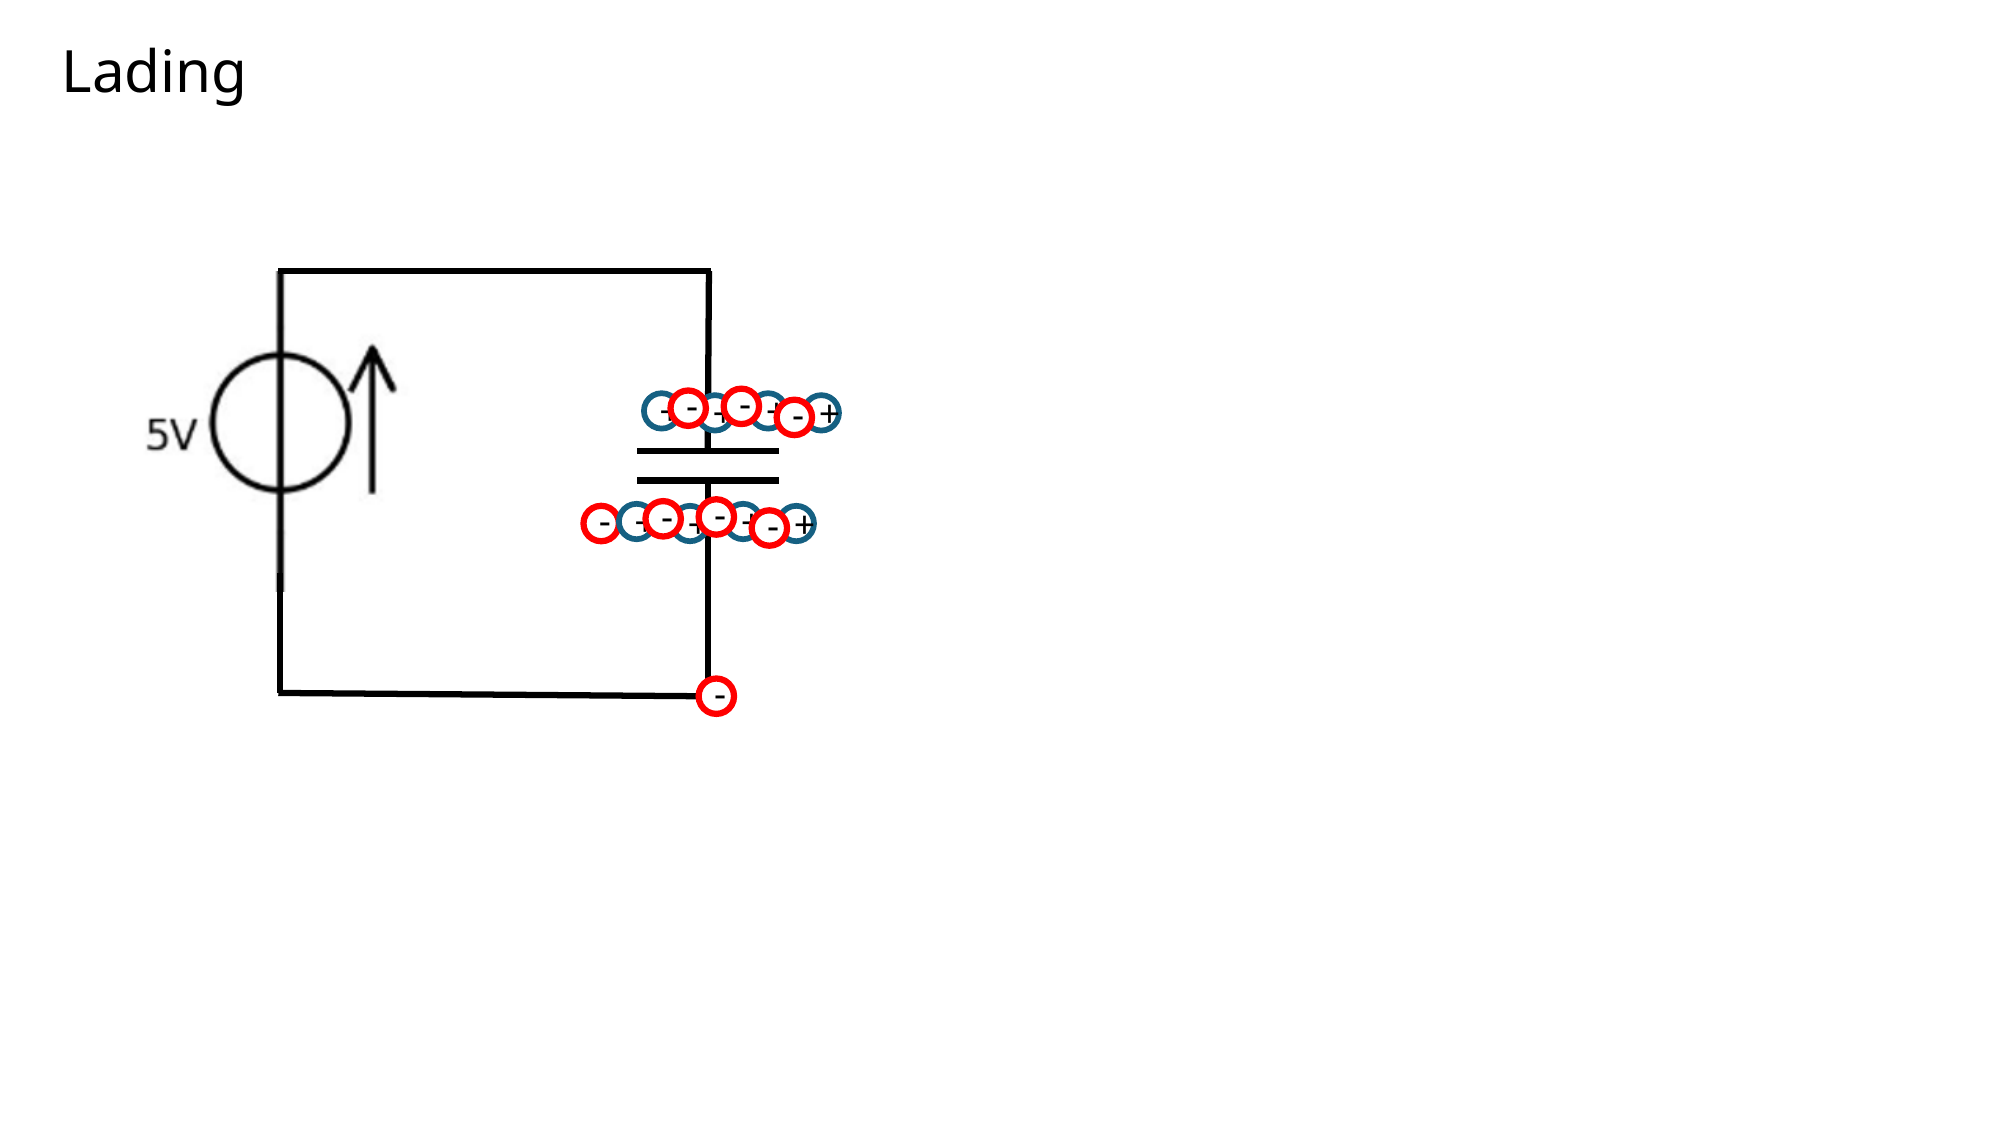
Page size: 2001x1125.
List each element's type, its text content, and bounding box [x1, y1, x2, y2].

text_box + [753, 391, 784, 431]
text_box + [710, 393, 731, 433]
text_box + [781, 504, 816, 543]
text_box - [643, 499, 683, 539]
text_box - [709, 497, 736, 537]
text_box + [727, 502, 760, 541]
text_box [277, 692, 707, 697]
text_box - [722, 387, 761, 426]
text_box + [700, 416, 707, 431]
text_box - [668, 388, 707, 428]
text_box - [697, 500, 707, 534]
text_box Lading [46, 26, 263, 112]
text_box - [750, 508, 789, 548]
picture [112, 270, 444, 592]
text_box - [697, 676, 736, 716]
text_box - [581, 504, 619, 543]
text_box + [617, 502, 651, 541]
text_box + [642, 391, 676, 431]
text_box + [674, 504, 707, 543]
text_box - [775, 398, 814, 437]
text_box + [806, 393, 841, 433]
